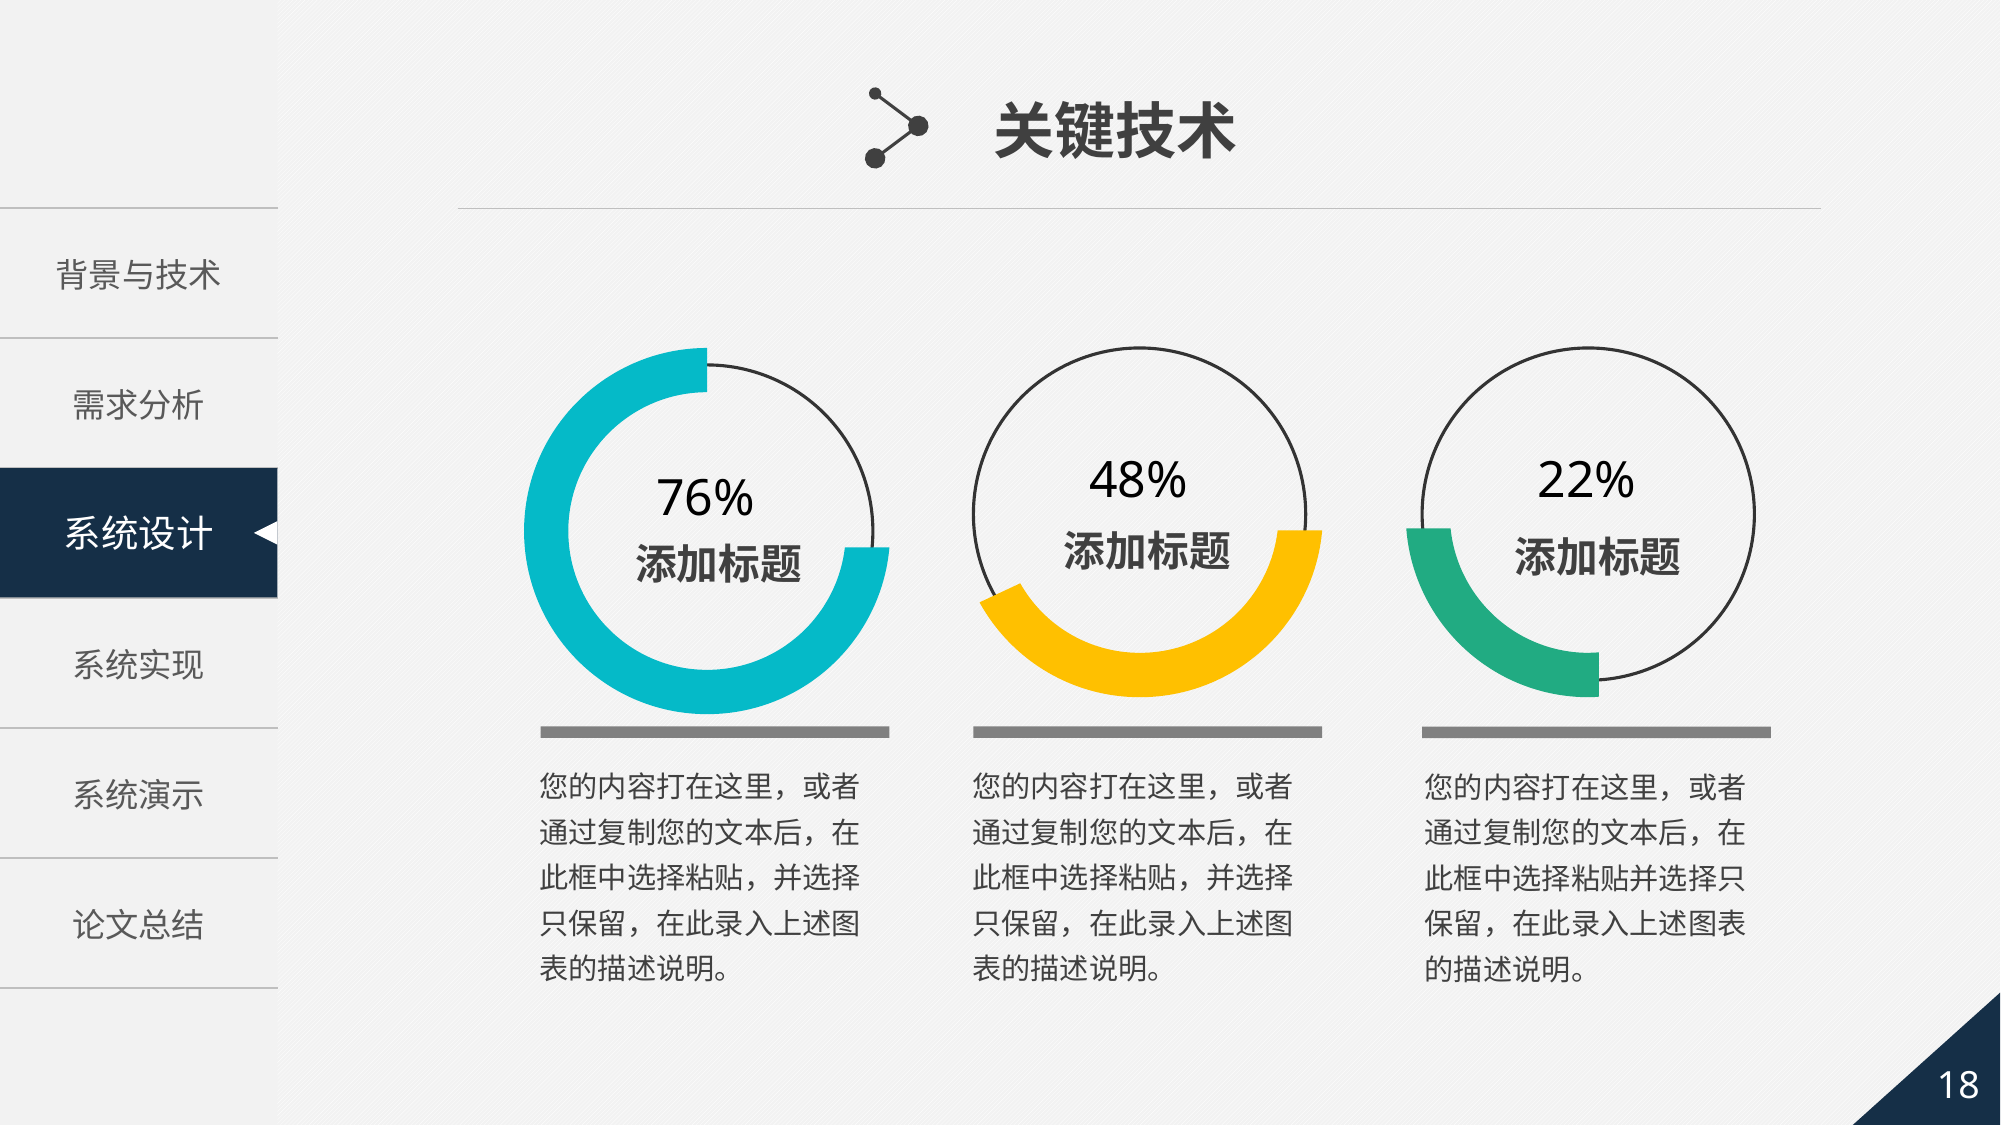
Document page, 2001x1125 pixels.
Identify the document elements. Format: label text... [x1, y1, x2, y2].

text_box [524, 726, 890, 1039]
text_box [1410, 726, 1776, 997]
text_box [1406, 347, 1755, 698]
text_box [957, 726, 1335, 992]
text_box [524, 347, 890, 715]
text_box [875, 93, 919, 159]
text_box 关键技术 [979, 84, 1254, 173]
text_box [973, 347, 1323, 698]
